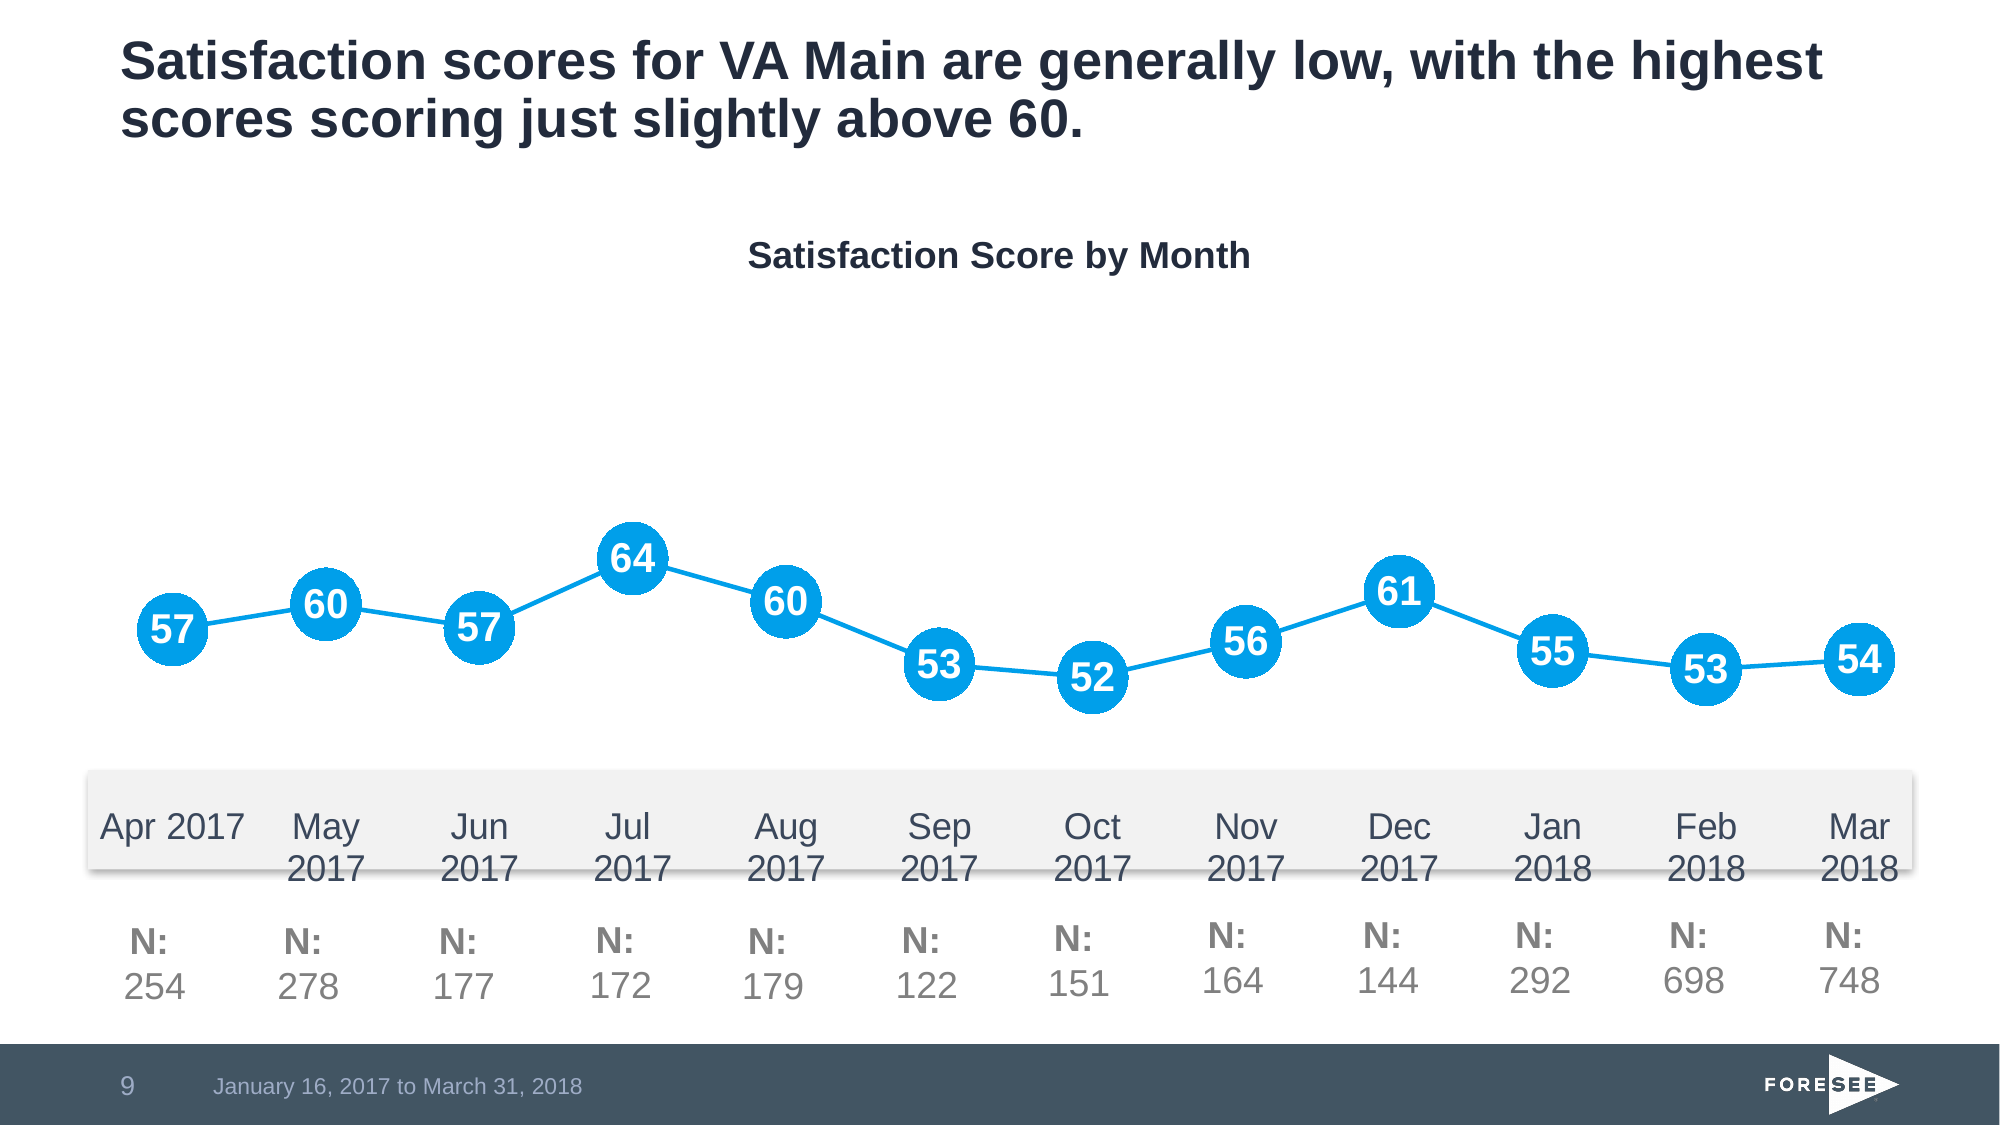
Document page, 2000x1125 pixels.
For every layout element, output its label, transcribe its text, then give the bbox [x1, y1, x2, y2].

slide_number 9 [99, 1055, 182, 1115]
text_box N: 698 [1595, 903, 1751, 1009]
chart [99, 182, 1900, 890]
text_box N: 177 [365, 909, 522, 1014]
text_box N: 179 [674, 909, 828, 1014]
picture [0, 1044, 2000, 1125]
text_box [87, 769, 93, 870]
text_box N: 748 [1751, 903, 1948, 1009]
text_box N: 278 [210, 910, 407, 1015]
footer January 16, 2017 to March 31, 2018 [198, 1055, 1702, 1115]
text_box N: 292 [1441, 903, 1595, 1009]
text_box N: 151 [980, 906, 1178, 1011]
title Satisfaction scores for VA Main are generally low, with the highest scores scoring just slightly above 60. [99, 13, 1900, 160]
text_box [1907, 769, 1913, 870]
text_box N: 254 [56, 909, 253, 1014]
text_box N: 172 [522, 908, 719, 1014]
text_box N: 144 [1289, 904, 1441, 1009]
text_box N: 164 [1134, 904, 1289, 1009]
text_box N: 122 [828, 908, 1025, 1014]
